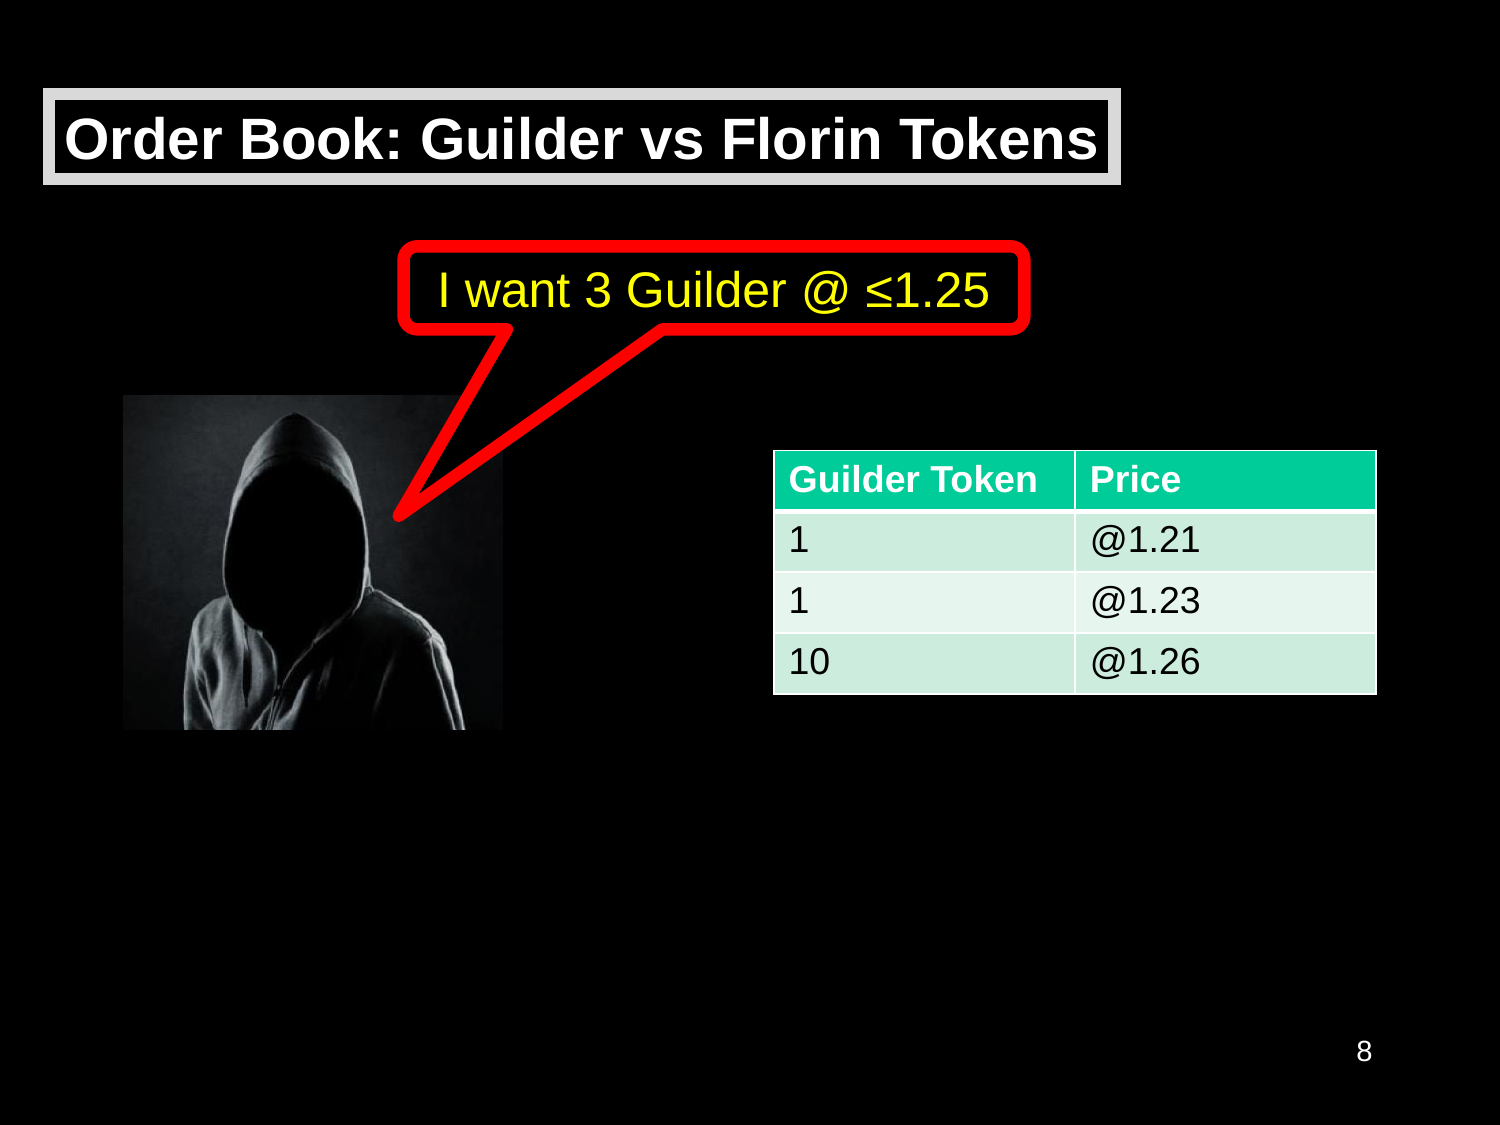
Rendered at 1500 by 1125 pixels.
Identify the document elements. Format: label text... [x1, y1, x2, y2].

table_header Guilder Token [775, 451, 1074, 509]
text_box I want 3 Guilder @ ≤1.25 [403, 246, 1025, 439]
picture [123, 395, 503, 730]
text_box Order Book: Guilder vs Florin Tokens [49, 94, 1115, 179]
table_cell @1.21 [1076, 514, 1375, 571]
table_header Price [1076, 451, 1375, 509]
table_cell 10 [775, 634, 1074, 693]
table_cell @1.23 [1076, 573, 1375, 632]
table_cell @1.26 [1076, 634, 1375, 693]
table_cell 1 [775, 514, 1074, 571]
table_cell 1 [775, 573, 1074, 632]
slide_number 8 [1074, 1024, 1388, 1101]
